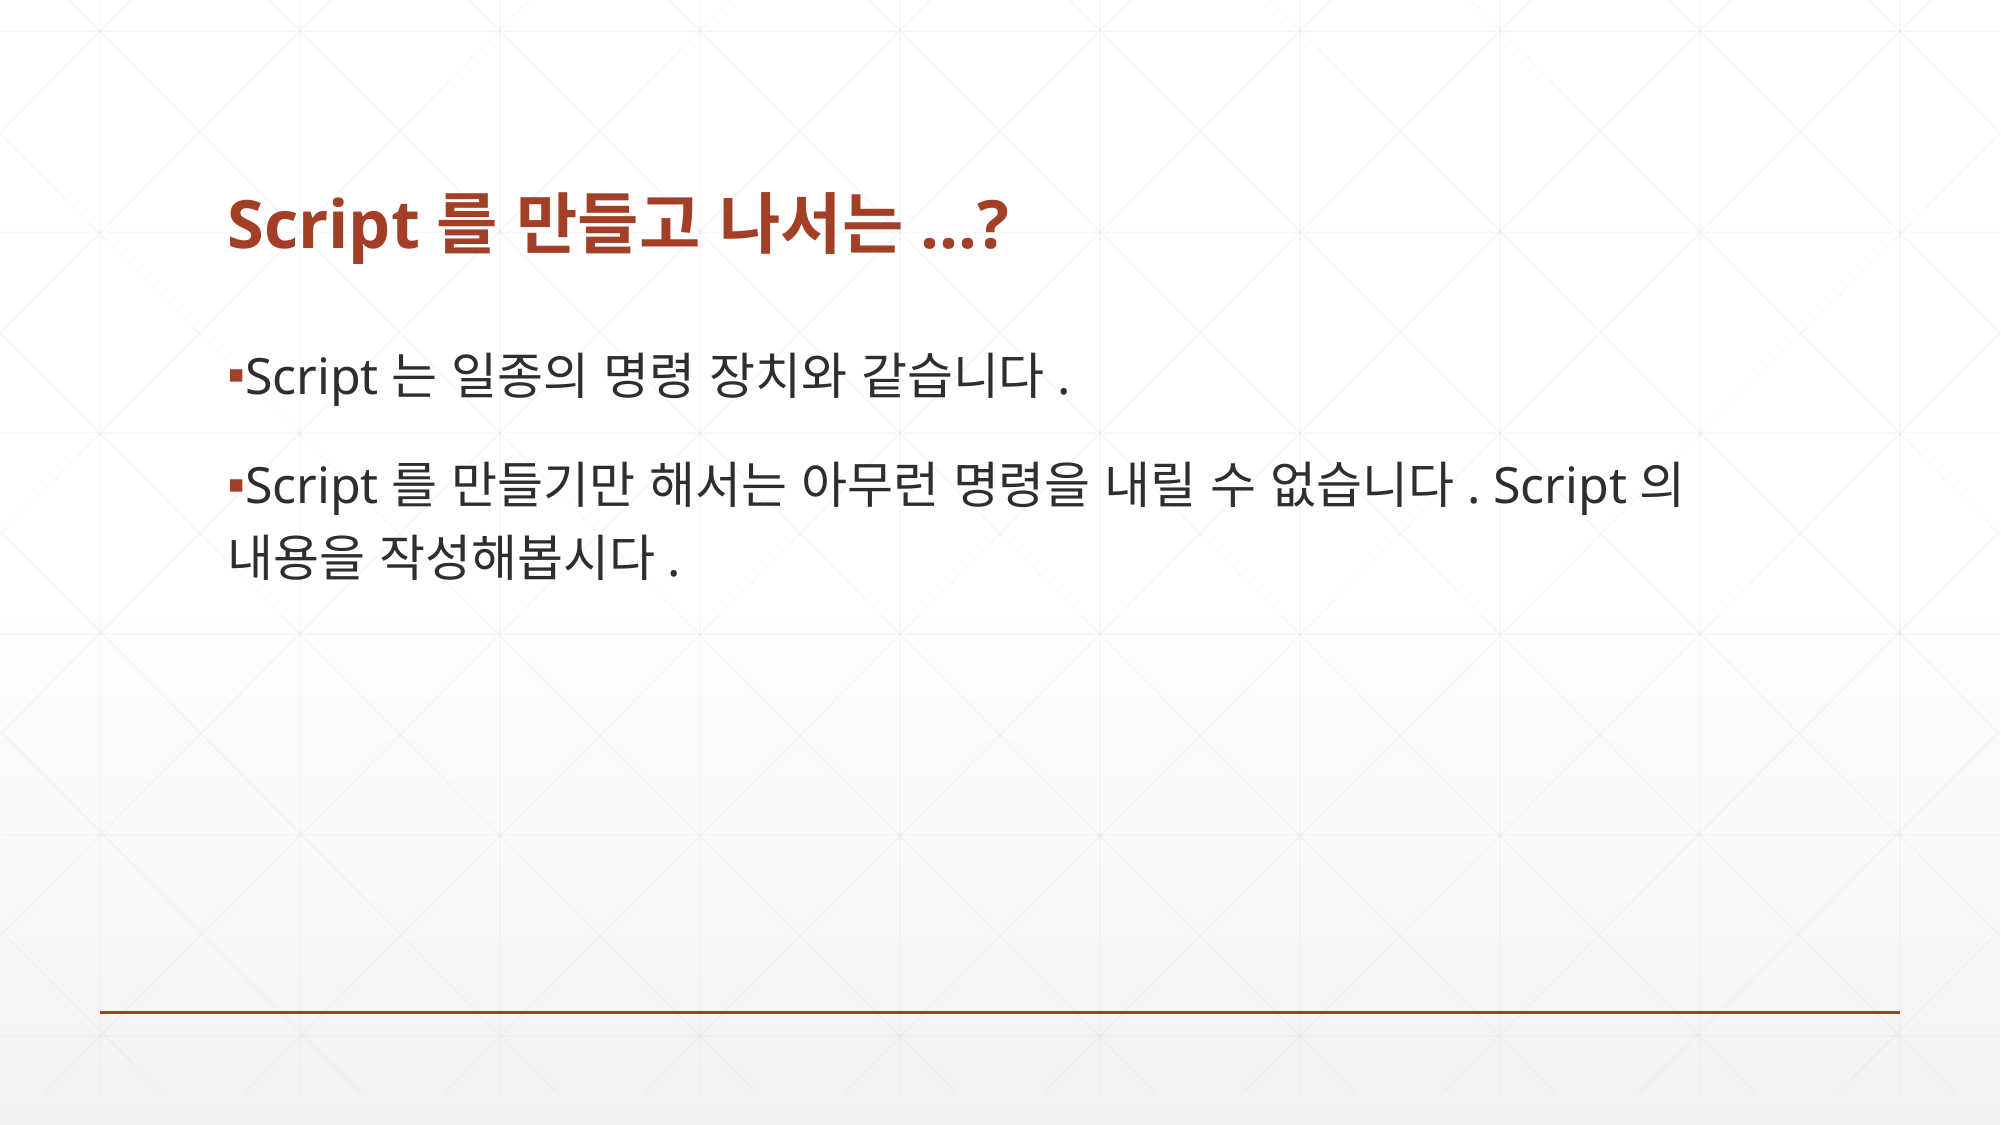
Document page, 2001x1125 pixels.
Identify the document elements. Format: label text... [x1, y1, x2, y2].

title Script를 만들고 나서는...? [212, 82, 1788, 271]
list Script는 일종의 명령 장치와 같습니다. Script를 만들기만 해서는 아무런 명령을 내릴 수 없습니다. Script의 내용을 작성해봅시다. [212, 324, 1788, 950]
